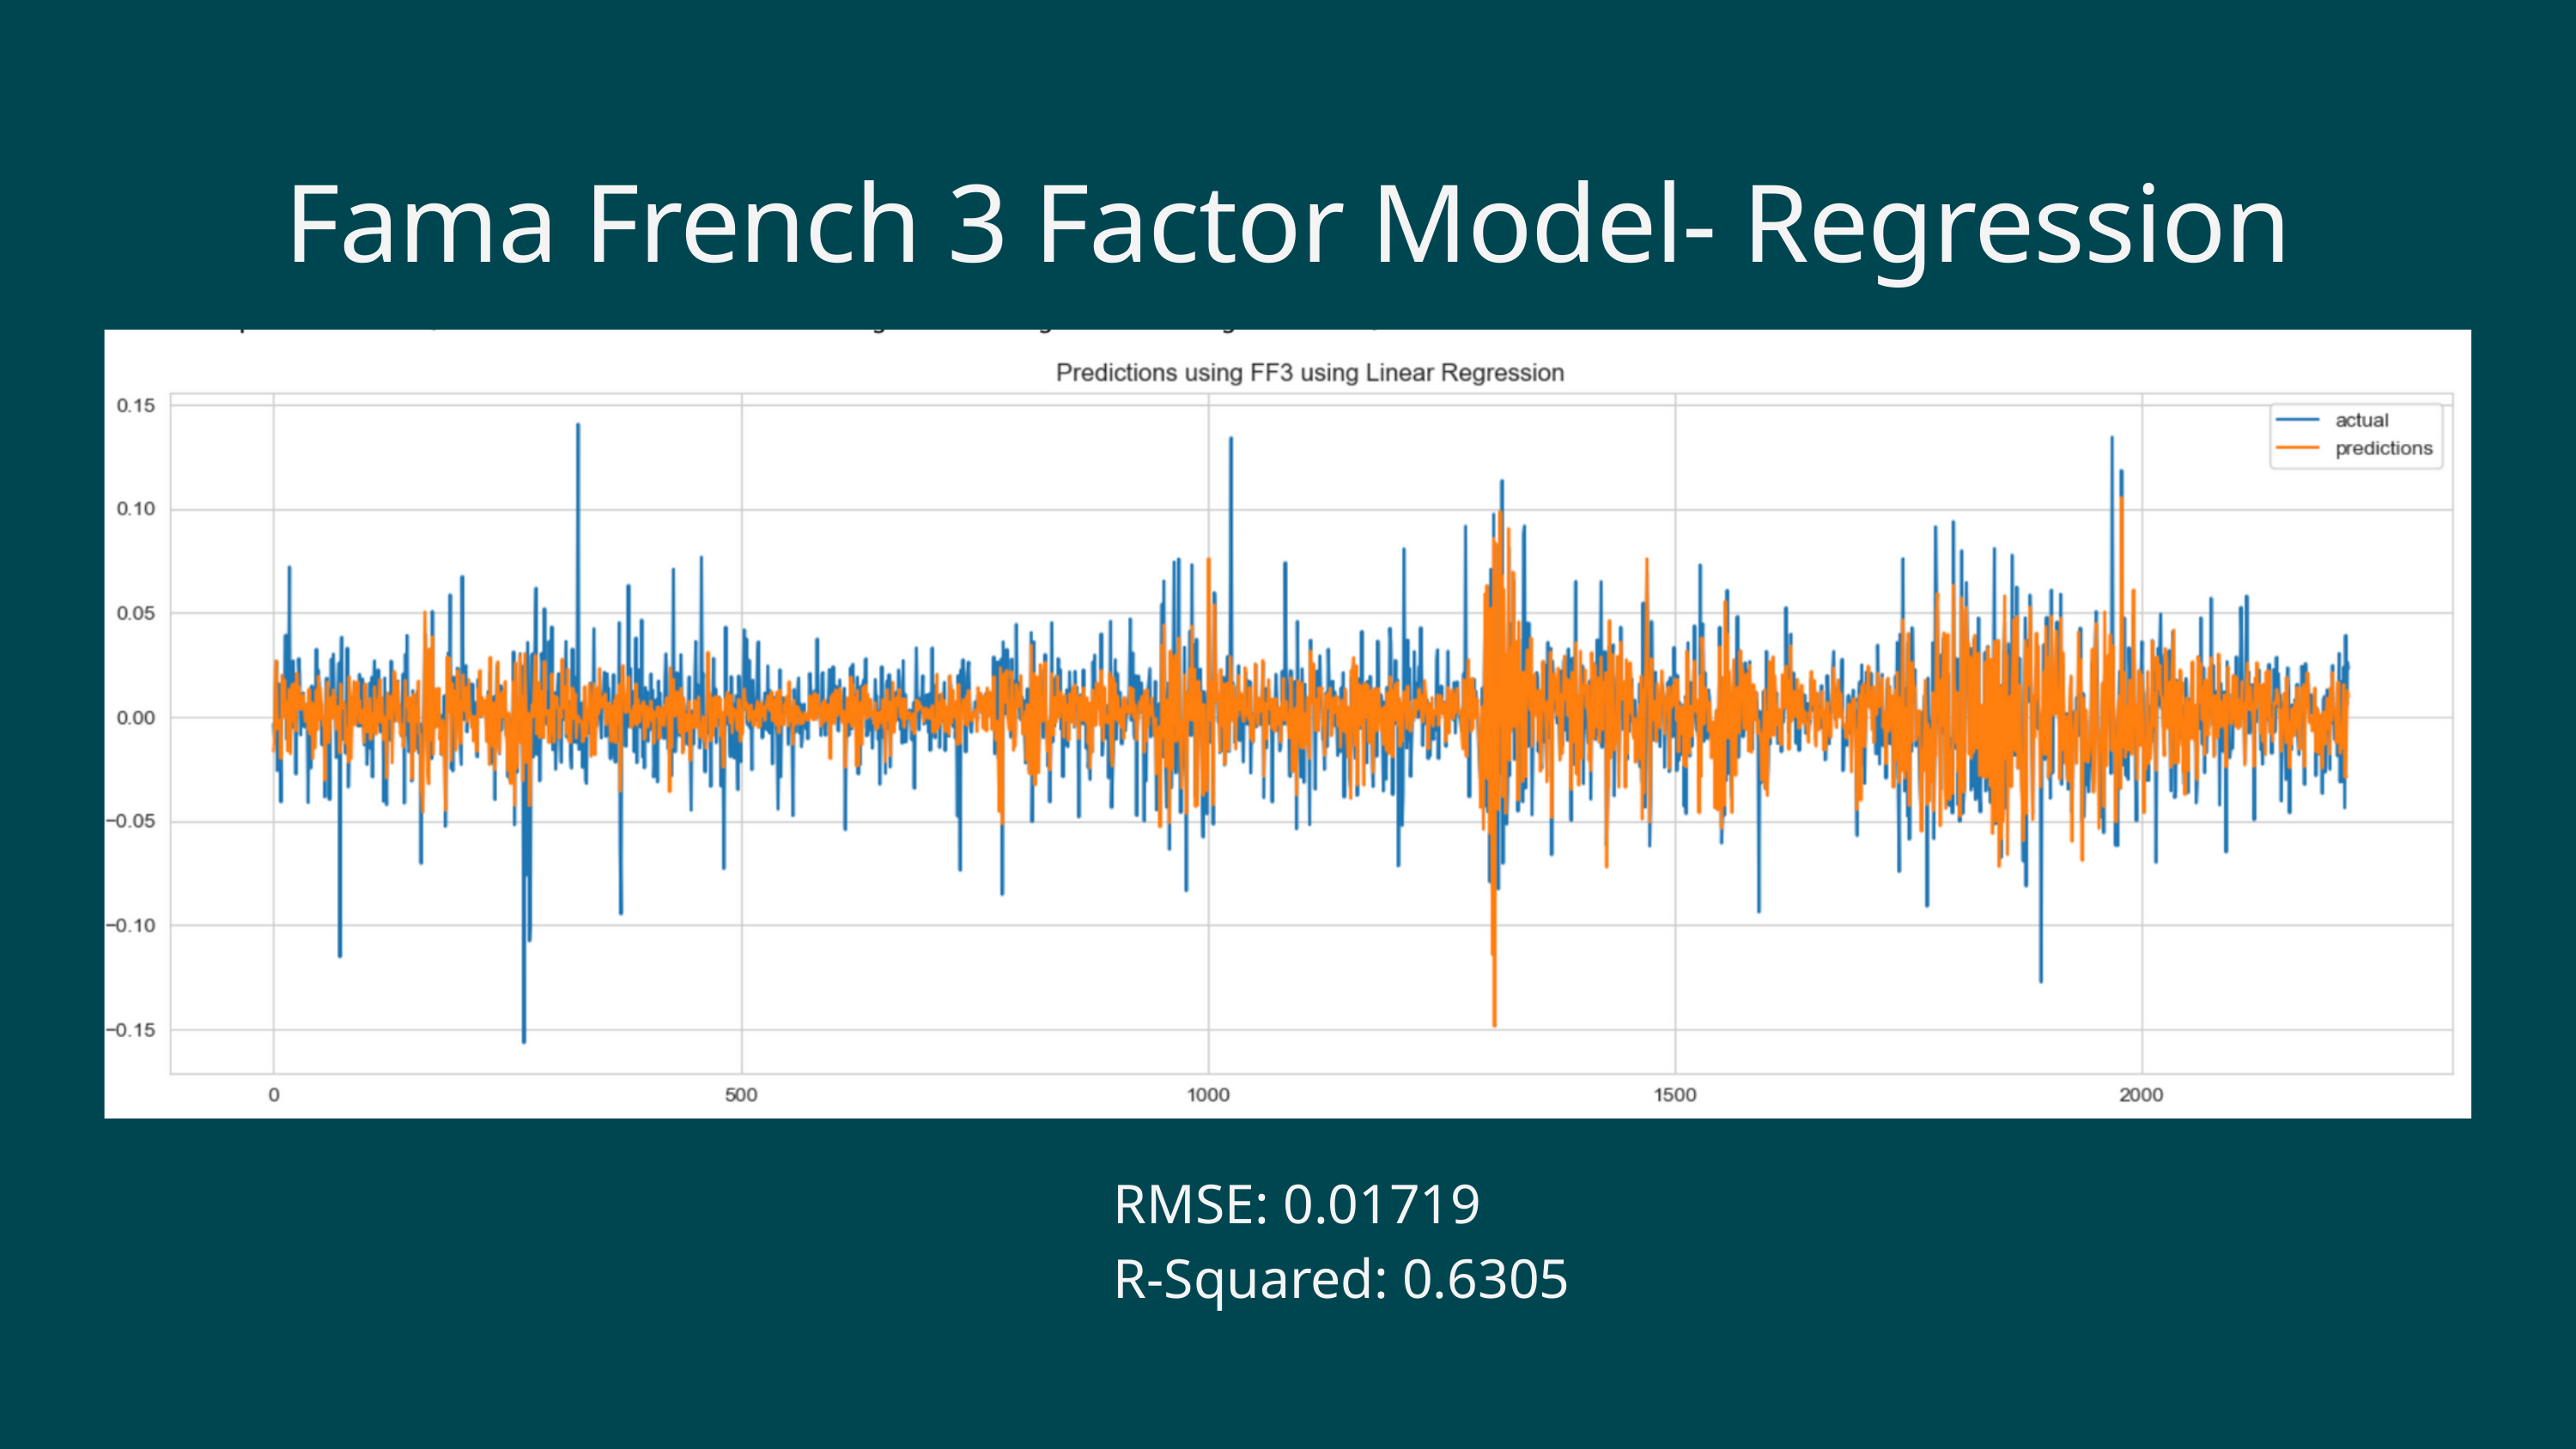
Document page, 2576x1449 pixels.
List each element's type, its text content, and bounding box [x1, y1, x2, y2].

text_box [104, 330, 2472, 1119]
text_box RMSE: 0.01719 R-Squared: 0.6305 [1113, 1158, 1596, 1309]
text_box Fama French 3 Factor Model- Regression [144, 143, 2432, 283]
